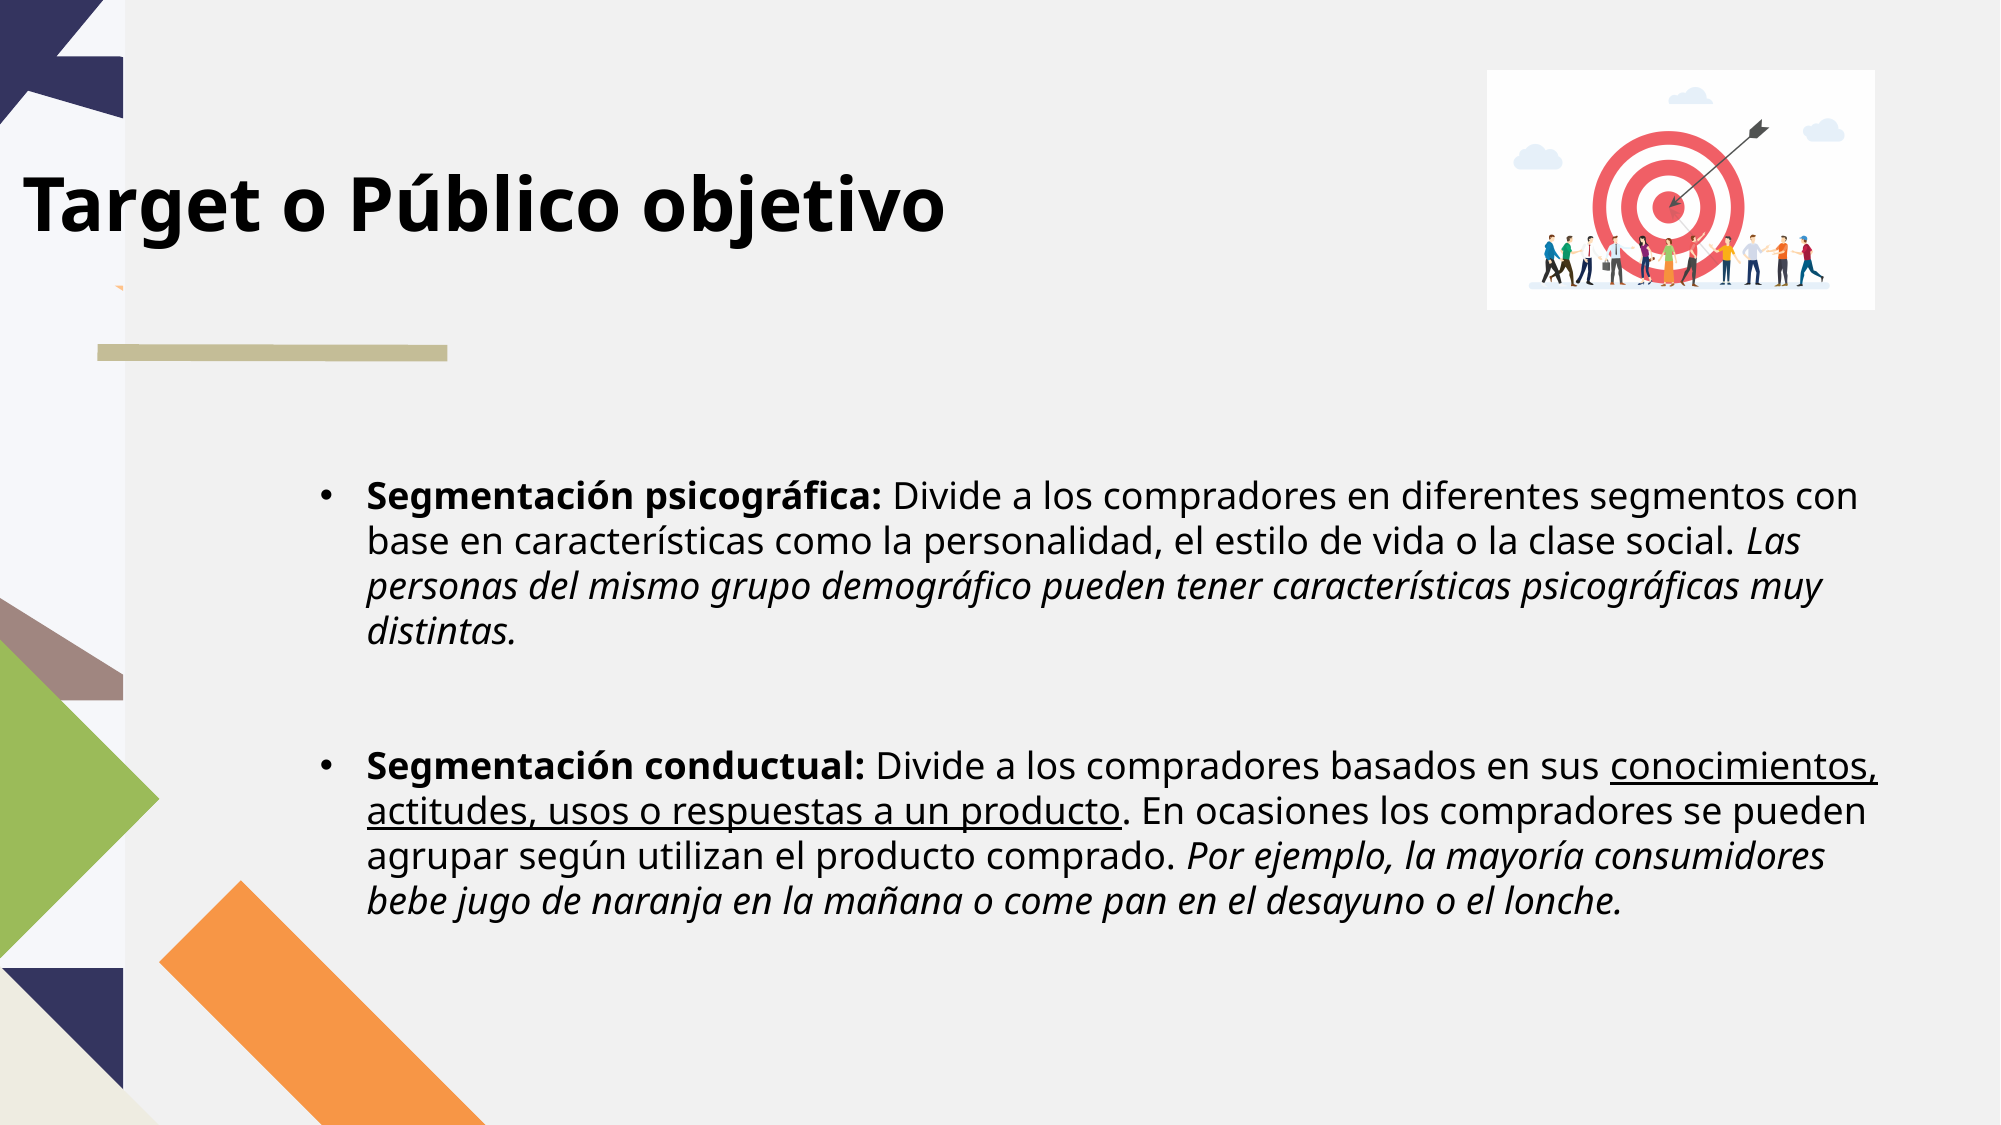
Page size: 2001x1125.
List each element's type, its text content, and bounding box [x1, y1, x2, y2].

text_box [0, 639, 486, 1125]
text_box Target o Público objetivo [0, 149, 1148, 231]
text_box Segmentación psicográfica: Divide a los compradores en diferentes segmentos con base en características como la personalidad, el estilo de vida o la clase social. Las personas del mismo grupo demográfico pueden tener características psicográficas muy distintas. Segmentación conductual: Divide a los compradores basados en sus conocimientos, actitudes, usos o respuestas a un producto. En ocasiones los compradores se pueden agrupar según utilizan el producto comprado. Por ejemplo, la mayoría consumidores bebe jugo de naranja en la mañana o come pan en el desayuno o el lonche. [304, 464, 1913, 975]
picture [1486, 70, 1875, 310]
